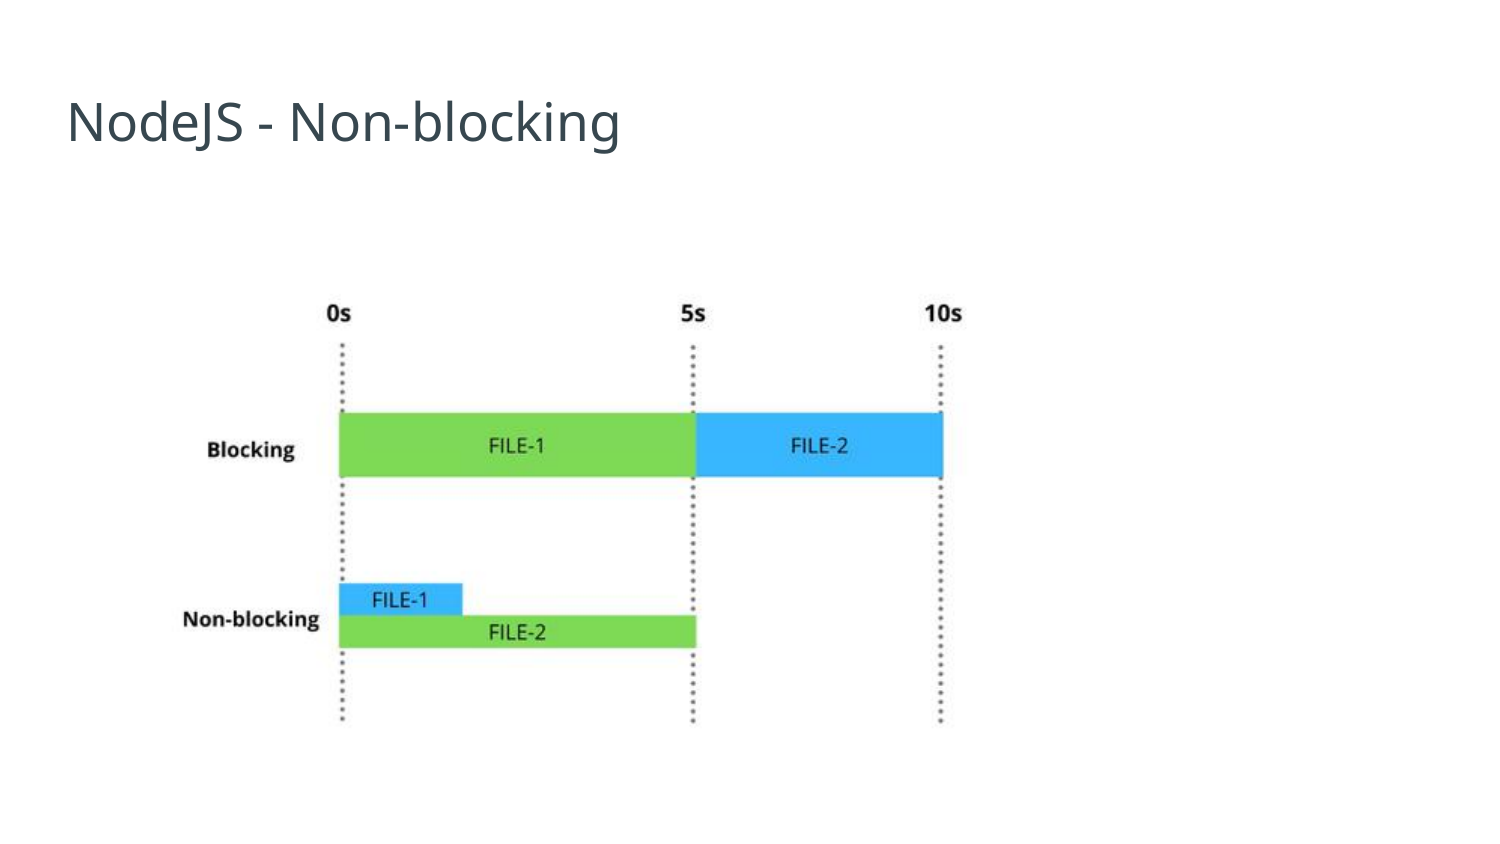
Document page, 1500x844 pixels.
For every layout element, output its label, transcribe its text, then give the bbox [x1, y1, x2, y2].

picture [75, 234, 1069, 793]
title NodeJS - Non-blocking [51, 72, 1449, 167]
